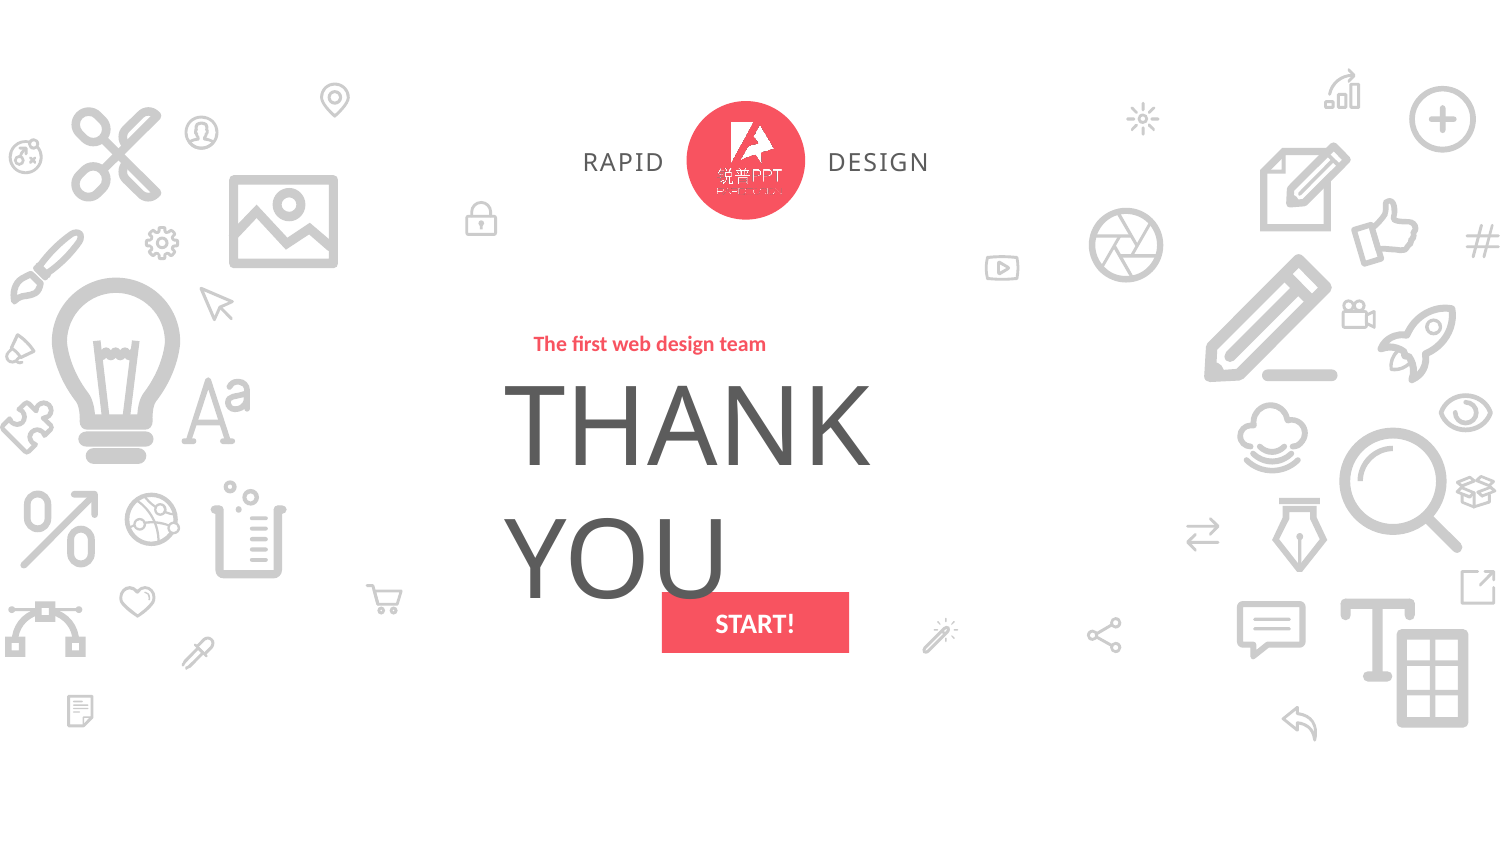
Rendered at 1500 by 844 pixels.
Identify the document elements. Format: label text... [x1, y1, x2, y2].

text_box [0, 82, 498, 728]
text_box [922, 68, 1500, 742]
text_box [562, 101, 949, 220]
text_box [489, 322, 1022, 497]
text_box START! [661, 591, 850, 654]
